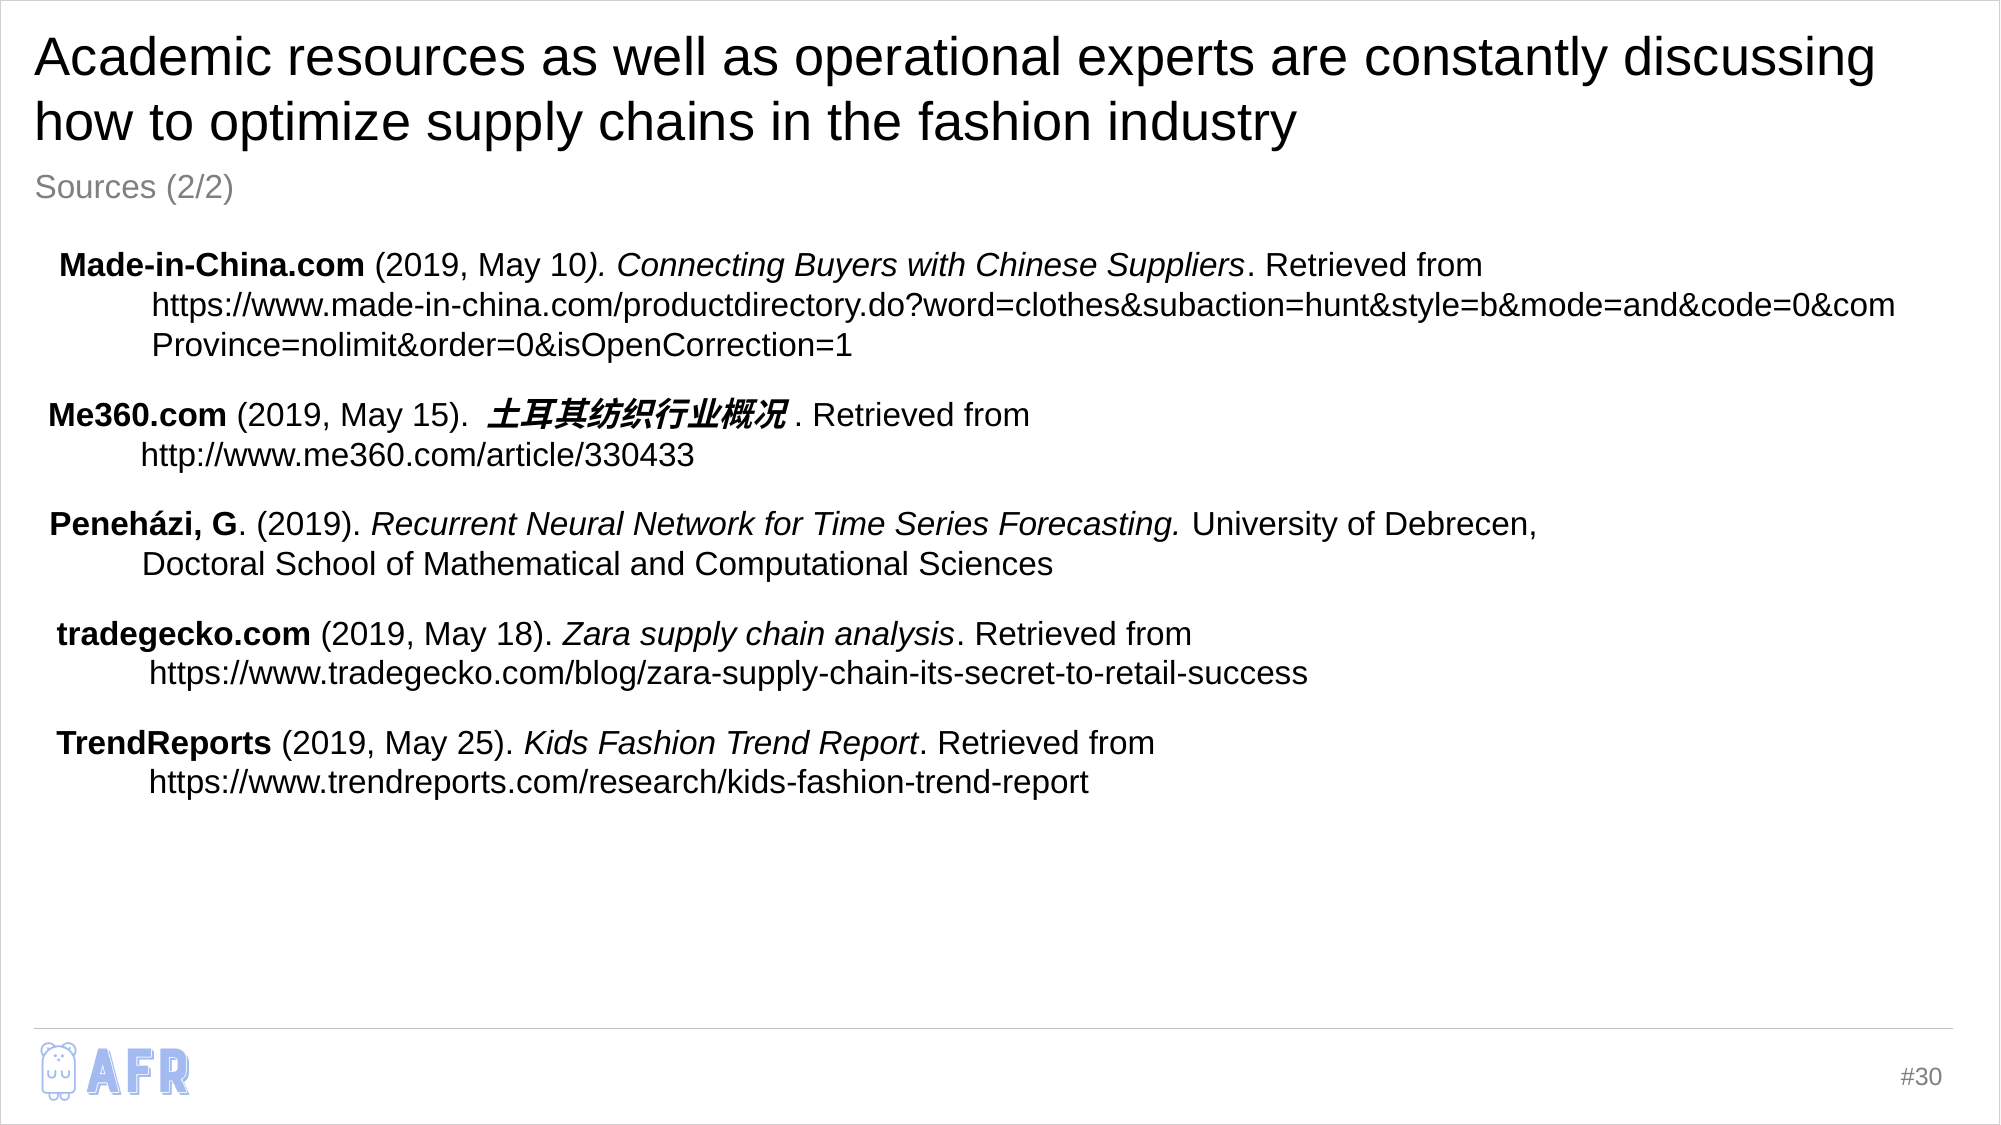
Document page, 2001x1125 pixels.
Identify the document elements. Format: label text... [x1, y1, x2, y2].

text_box Me360.com (2019, May 15). 土耳其纺织行业概况. Retrieved from http://www.me360.com/article/330433 [33, 385, 1055, 481]
picture [36, 1040, 192, 1104]
text_box Peneházi, G. (2019). Recurrent Neural Network for Time Series Forecasting. University of Debrecen, Doctoral School of Mathematical and Computational Sciences [34, 495, 1643, 590]
text_box Made-in-China.com (2019, May 10). Connecting Buyers with Chinese Suppliers. Retrieved from https://www.made-in-china.com/productdirectory.do?word=clothes&subaction=hunt&style=b&mode=and&code=0&com Province=nolimit&order=0&isOpenCorrection=1 [44, 236, 1914, 371]
text_box tradegecko.com (2019, May 18). Zara supply chain analysis. Retrieved from https://www.tradegecko.com/blog/zara-supply-chain-its-secret-to-retail-success [41, 604, 1326, 699]
text_box TrendReports (2019, May 25). Kids Fashion Trend Report. Retrieved from https://www.trendreports.com/research/kids-fashion-trend-report [41, 713, 1180, 808]
text_box Sources (2/2) [34, 158, 1954, 213]
footer #30 [1856, 1054, 1958, 1097]
text_box Academic resources as well as operational experts are constantly discussing how to optimize supply chains in the fashion industry [34, 13, 1954, 158]
